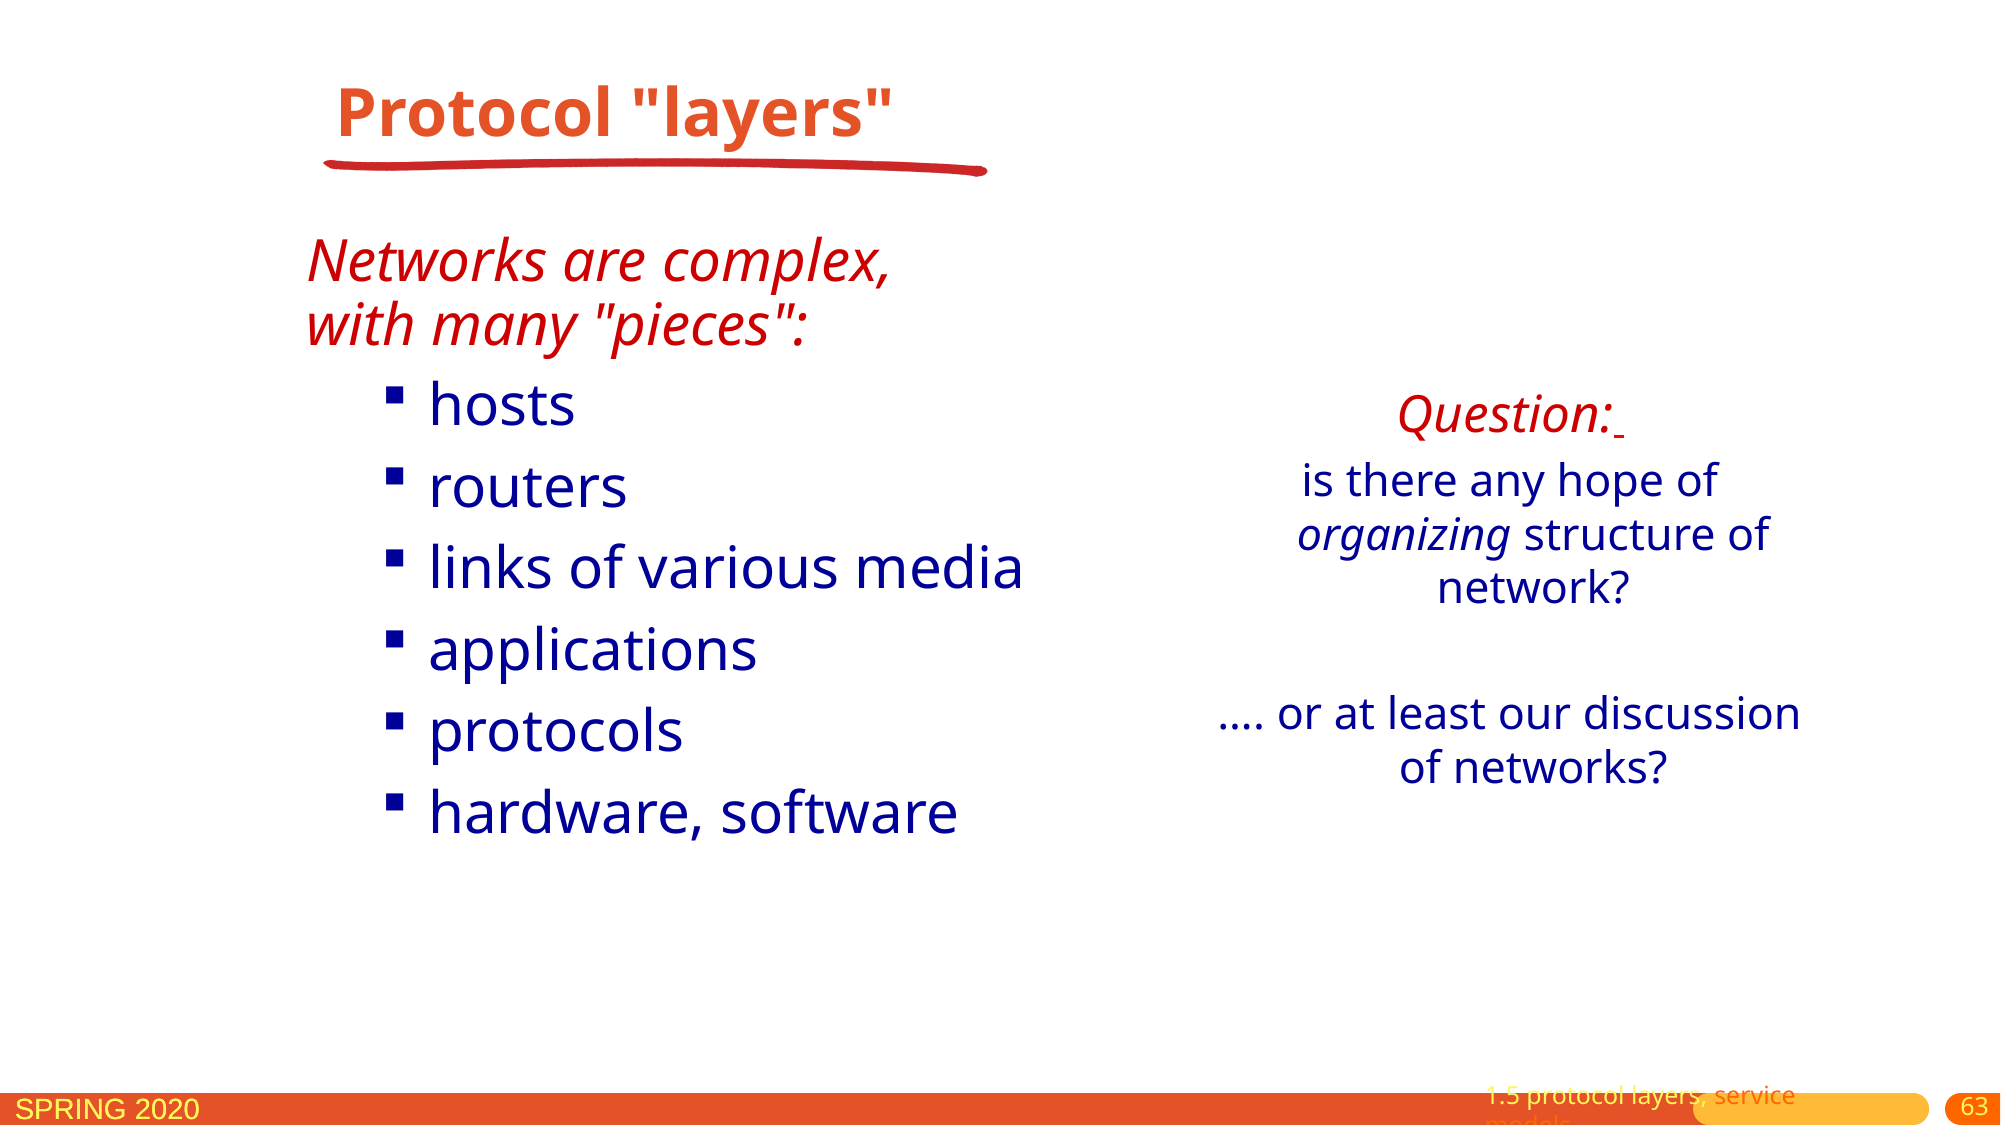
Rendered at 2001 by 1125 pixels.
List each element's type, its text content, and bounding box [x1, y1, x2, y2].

list Question: is there any hope of organizing structure of network? …. or at least our discussion of networks? [1177, 373, 1843, 804]
footer 1.5 protocol layers, service models [1469, 1094, 1886, 1125]
picture [320, 153, 996, 183]
slide_number 63 [1944, 1092, 2000, 1125]
title Protocol "layers" [320, 16, 1596, 204]
list Networks are complex, with many "pieces": hosts routers links of various media applications protocols hardware, software [291, 231, 1048, 995]
